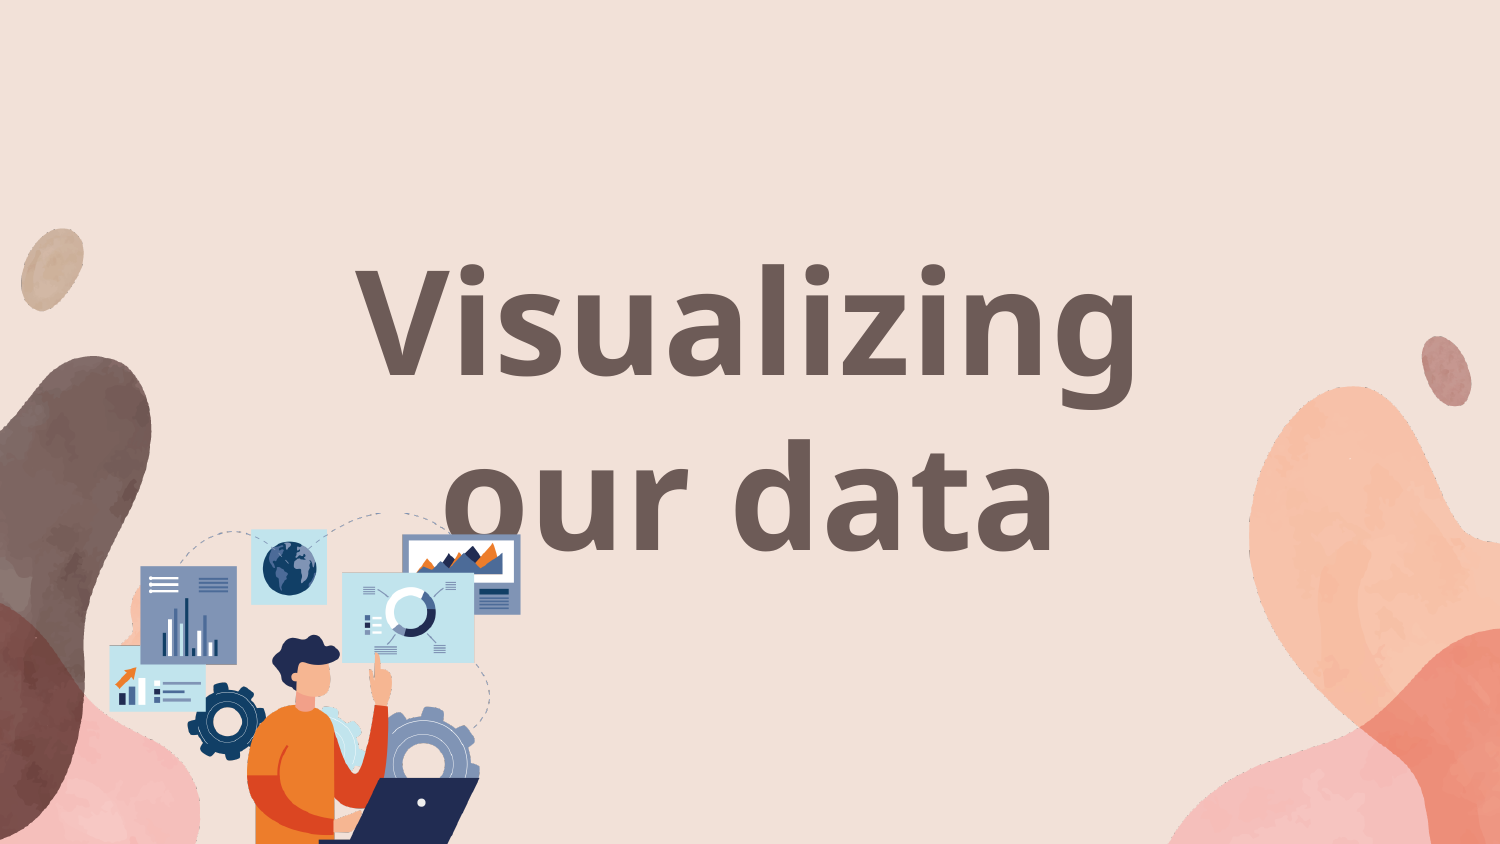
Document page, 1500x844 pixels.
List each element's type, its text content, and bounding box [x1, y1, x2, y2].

title Visualizing our data [227, 260, 1273, 549]
picture [0, 0, 1500, 844]
